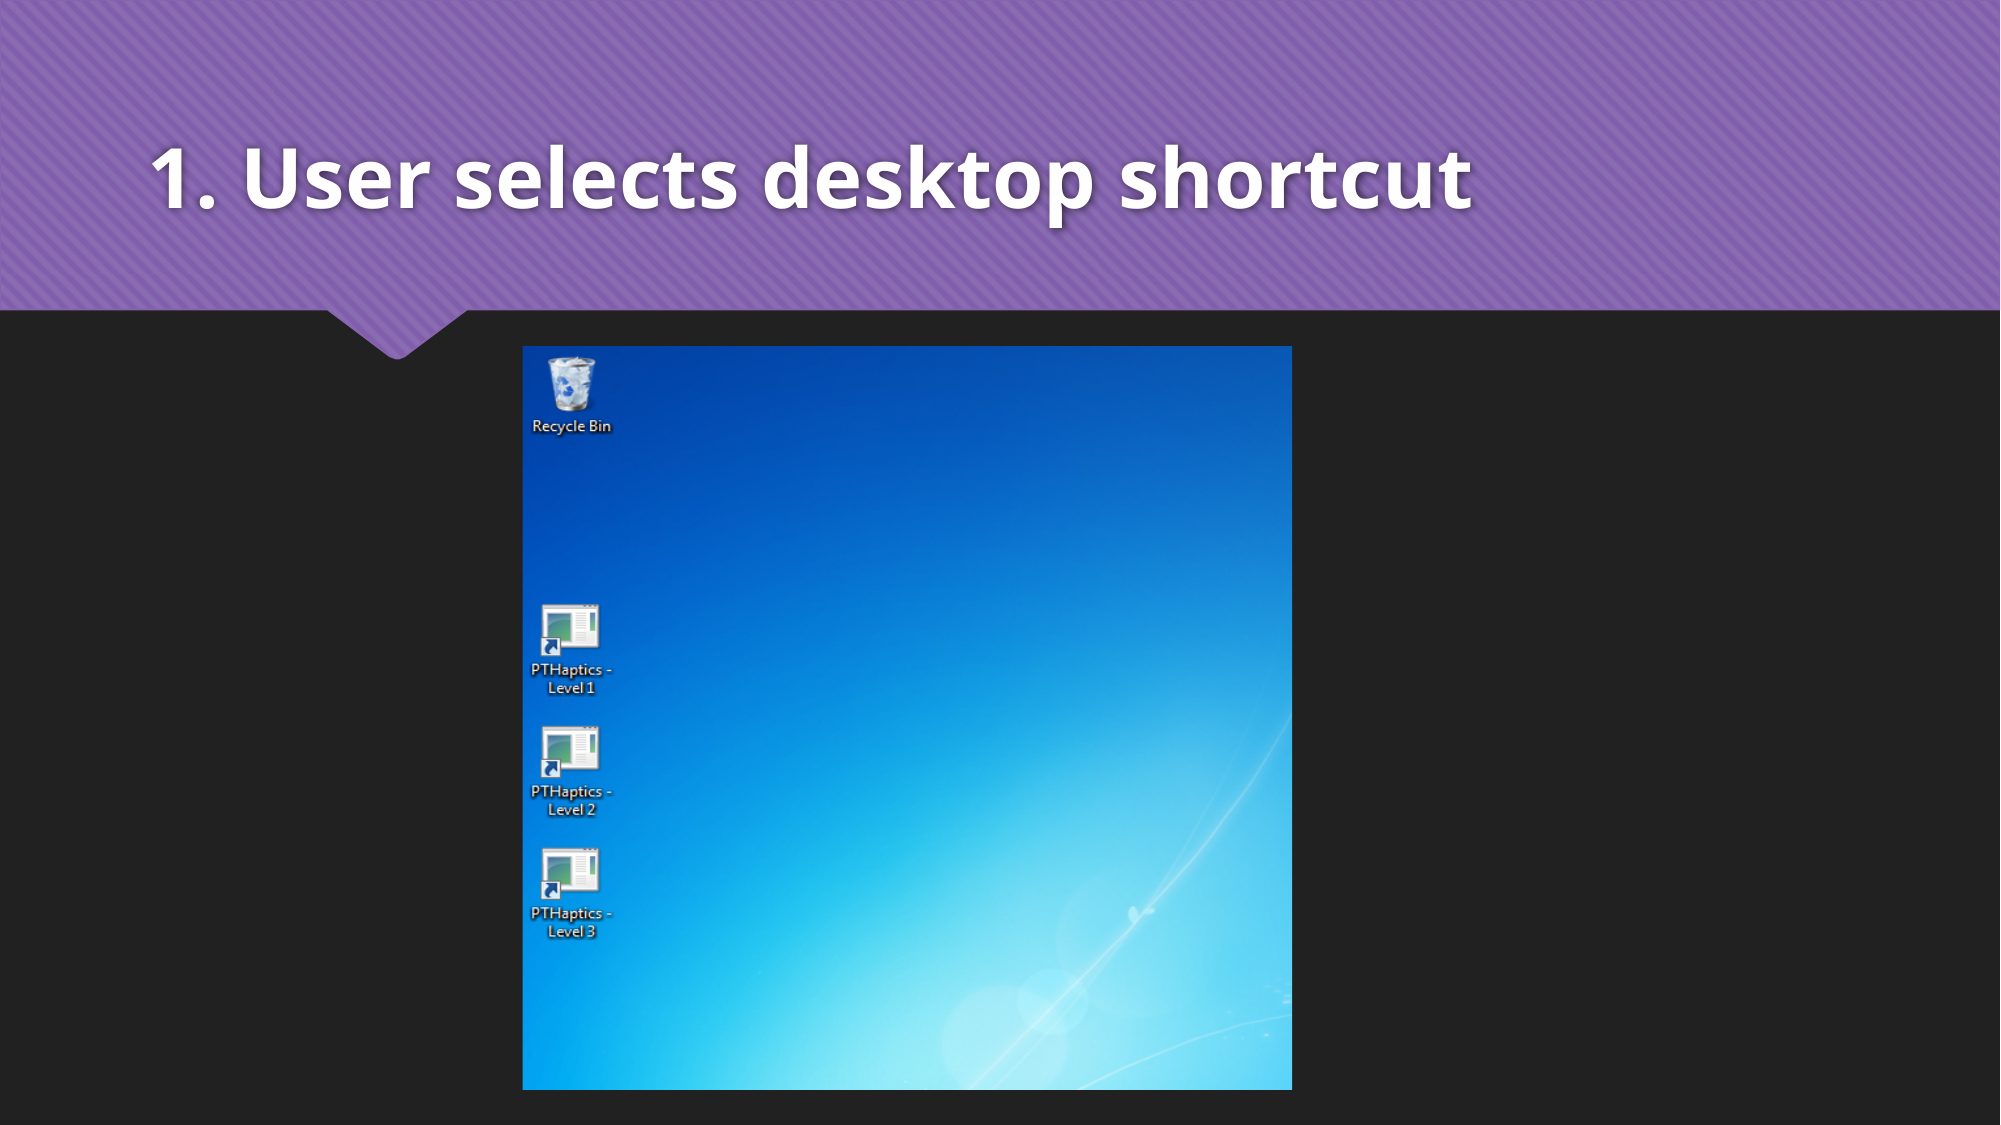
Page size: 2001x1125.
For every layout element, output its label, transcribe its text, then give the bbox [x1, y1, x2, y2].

picture [598, 895, 606, 901]
picture [522, 346, 1293, 1090]
title 1. User selects desktop shortcut [132, 73, 1868, 233]
picture [857, 715, 868, 720]
